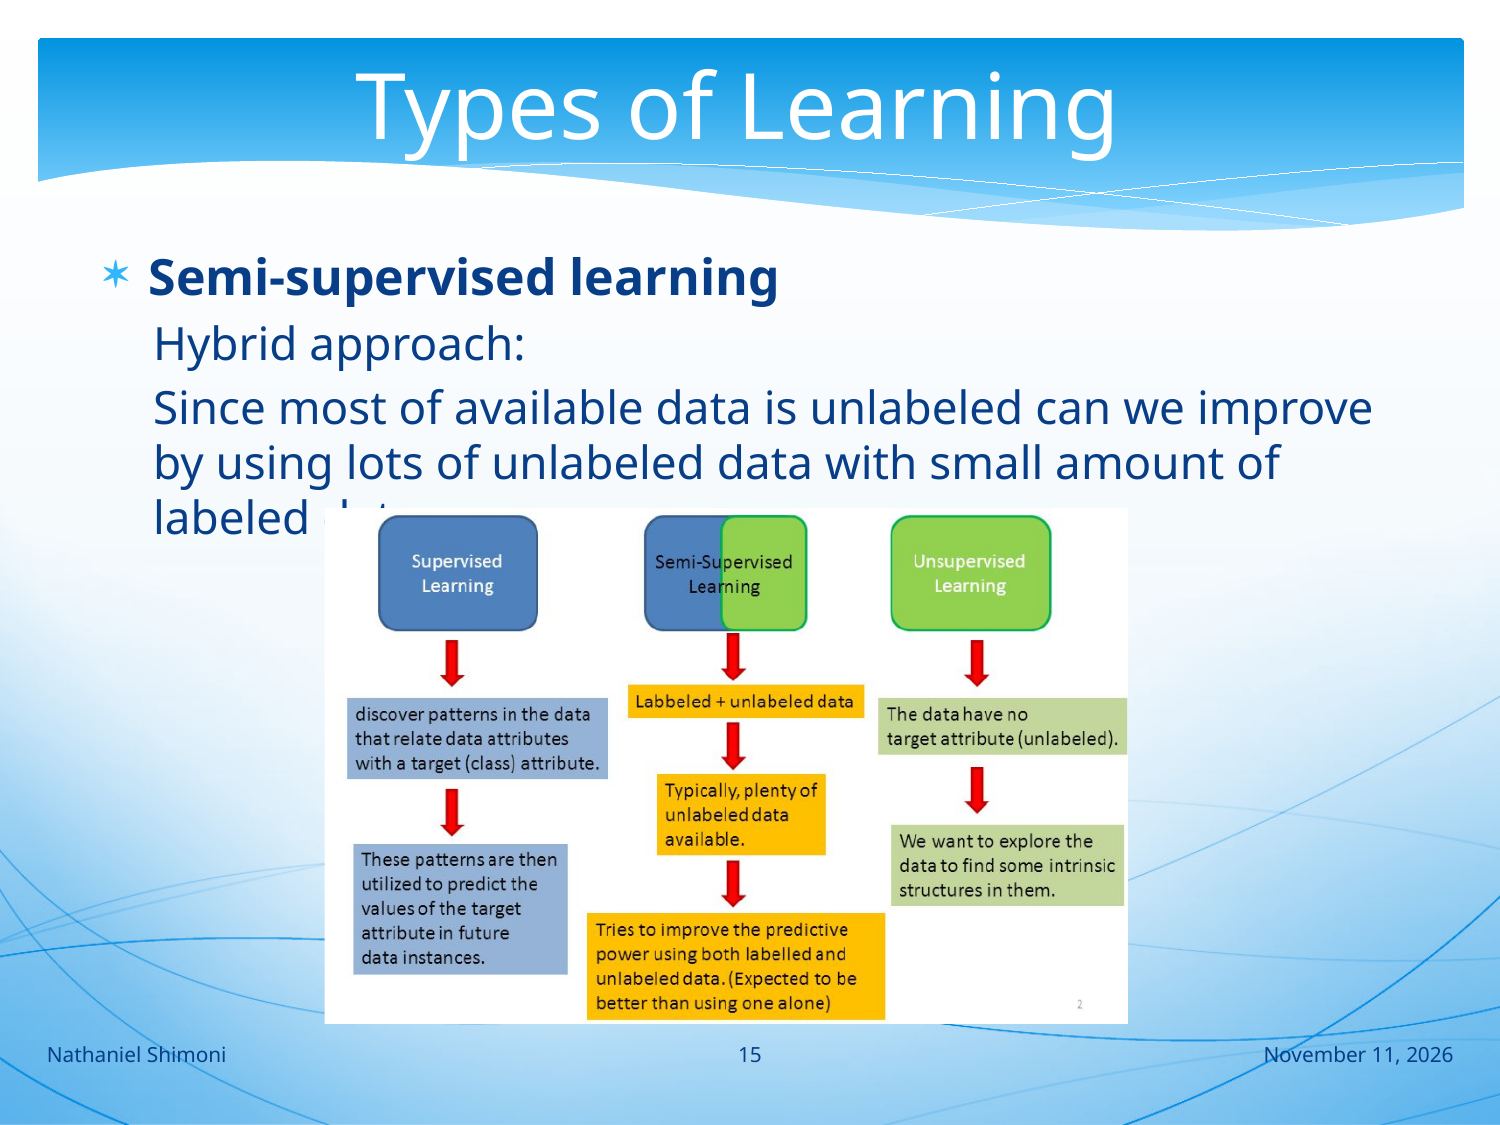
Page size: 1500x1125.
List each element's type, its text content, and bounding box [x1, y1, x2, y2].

slide_number 15 [654, 1034, 846, 1086]
footer Nathaniel Shimoni [31, 1025, 653, 1086]
list Semi-supervised learning Hybrid approach: Since most of available data is unlabeled can we improve by using lots of unlabeled data with small amount of labeled data [88, 238, 1447, 1025]
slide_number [847, 1025, 1469, 1086]
title Types of Learning [75, 32, 1425, 173]
picture [324, 507, 1129, 1024]
